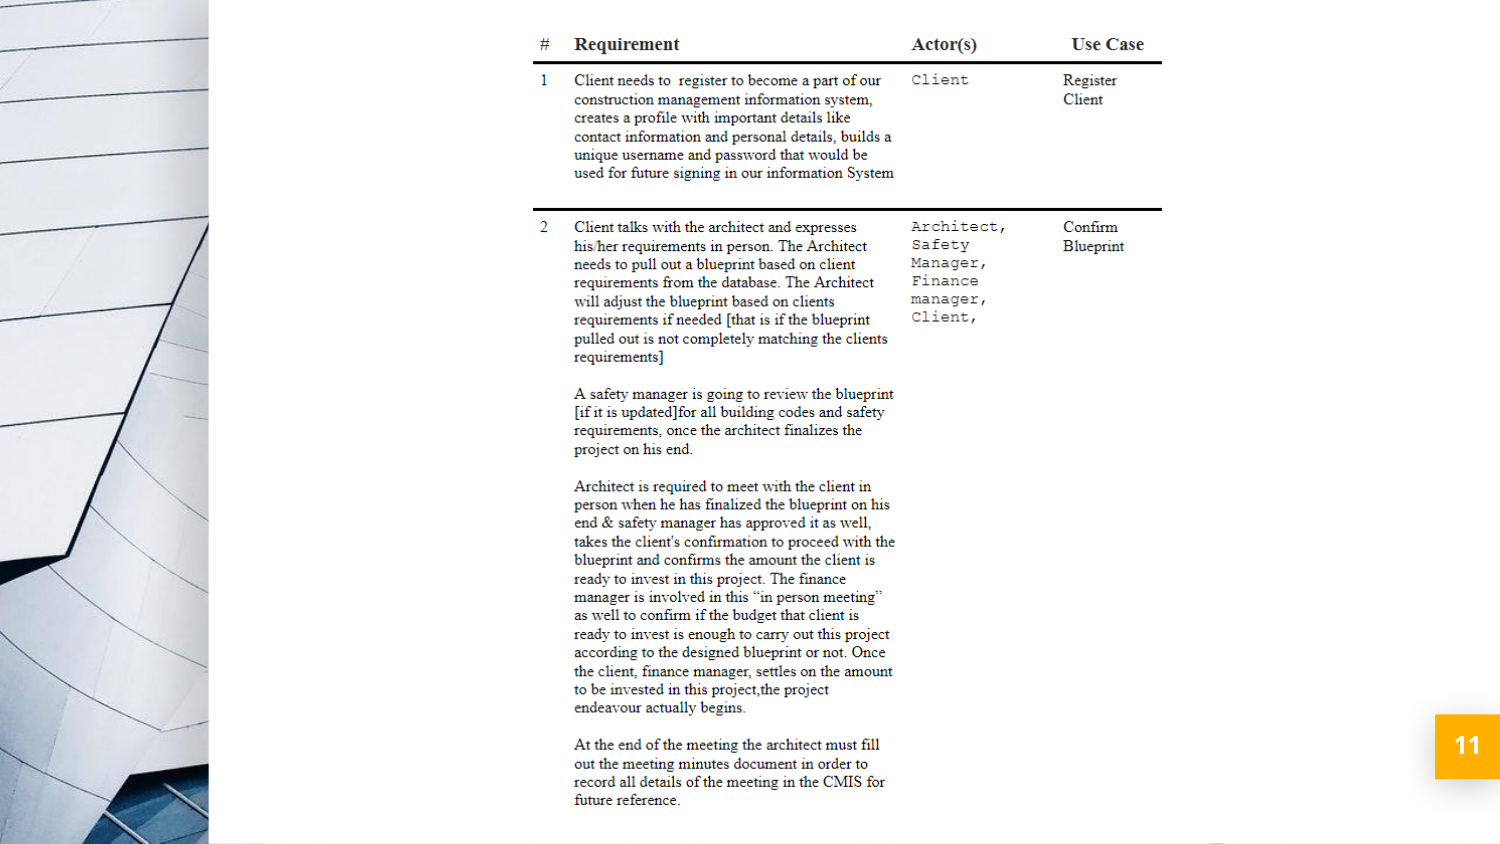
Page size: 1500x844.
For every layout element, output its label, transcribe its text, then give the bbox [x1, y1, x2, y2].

picture [0, 0, 208, 844]
slide_number ‹#› [1435, 714, 1500, 780]
picture [529, 22, 1178, 822]
